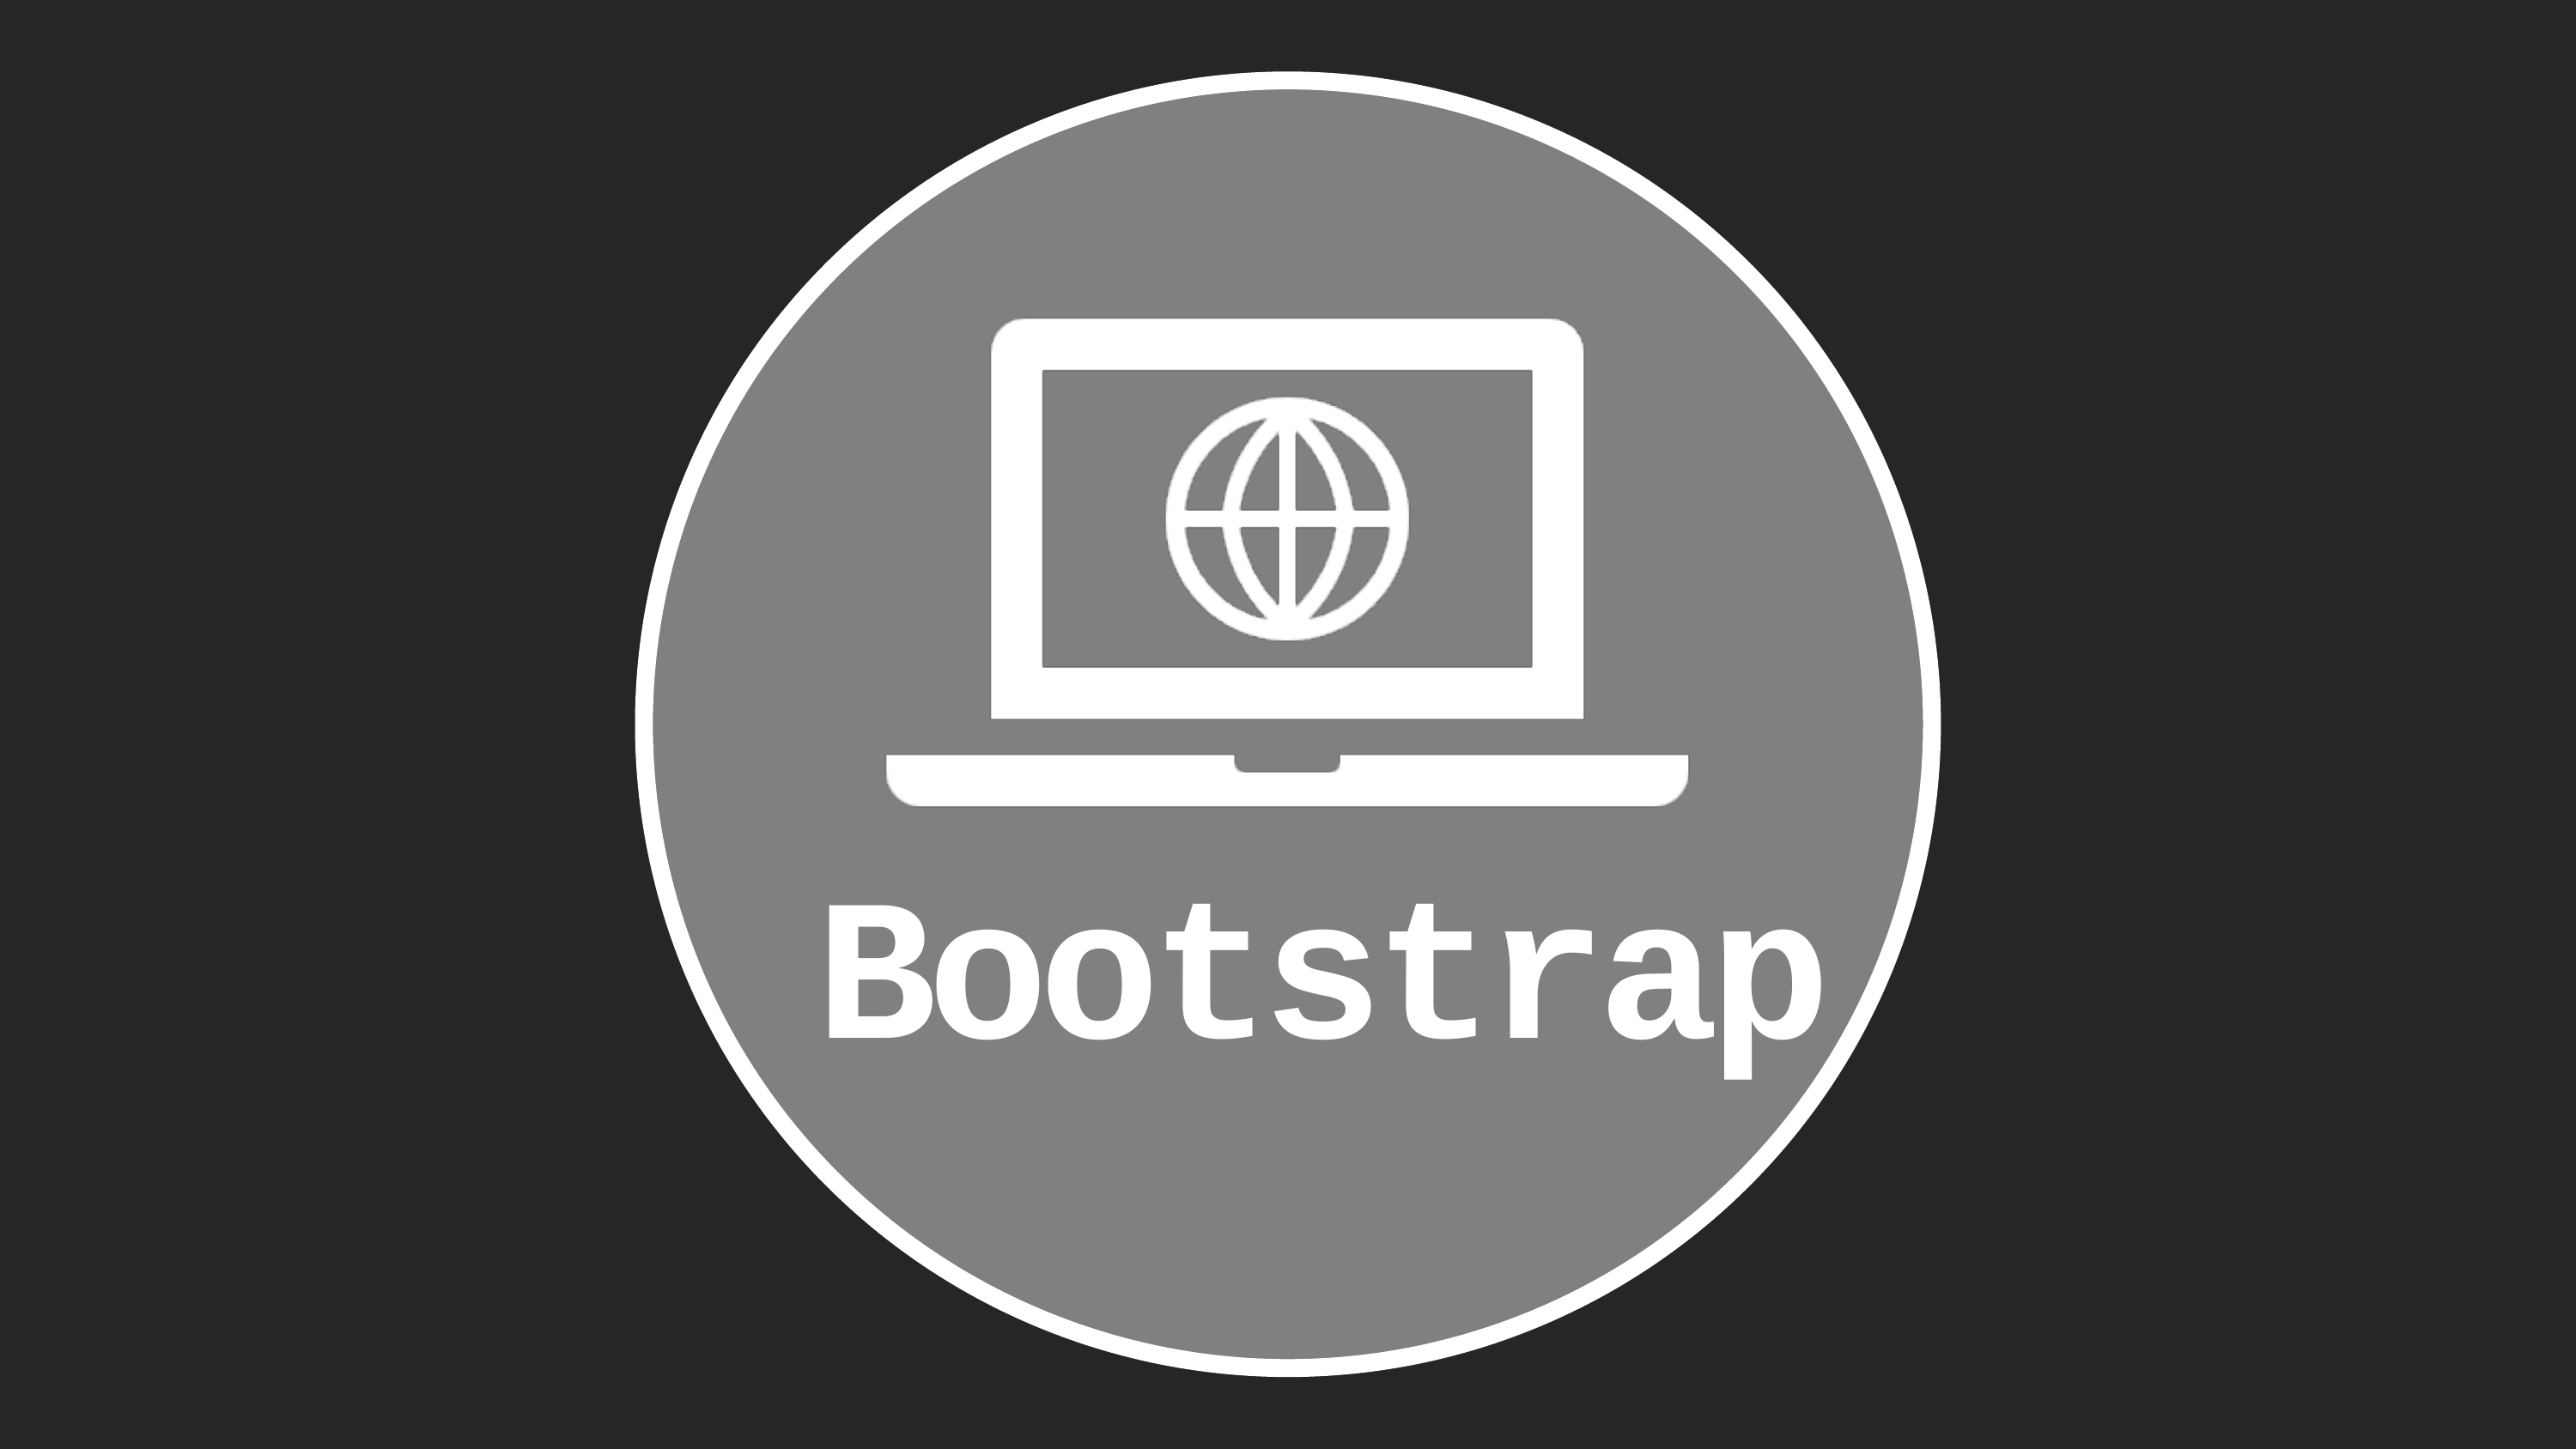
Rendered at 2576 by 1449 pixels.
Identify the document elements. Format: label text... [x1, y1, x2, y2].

picture [869, 144, 1707, 982]
text_box Bootstrap [816, 873, 2453, 1079]
text_box [641, 236, 1828, 1370]
text_box [1710, 235, 1935, 873]
text_box [1005, 78, 1571, 143]
